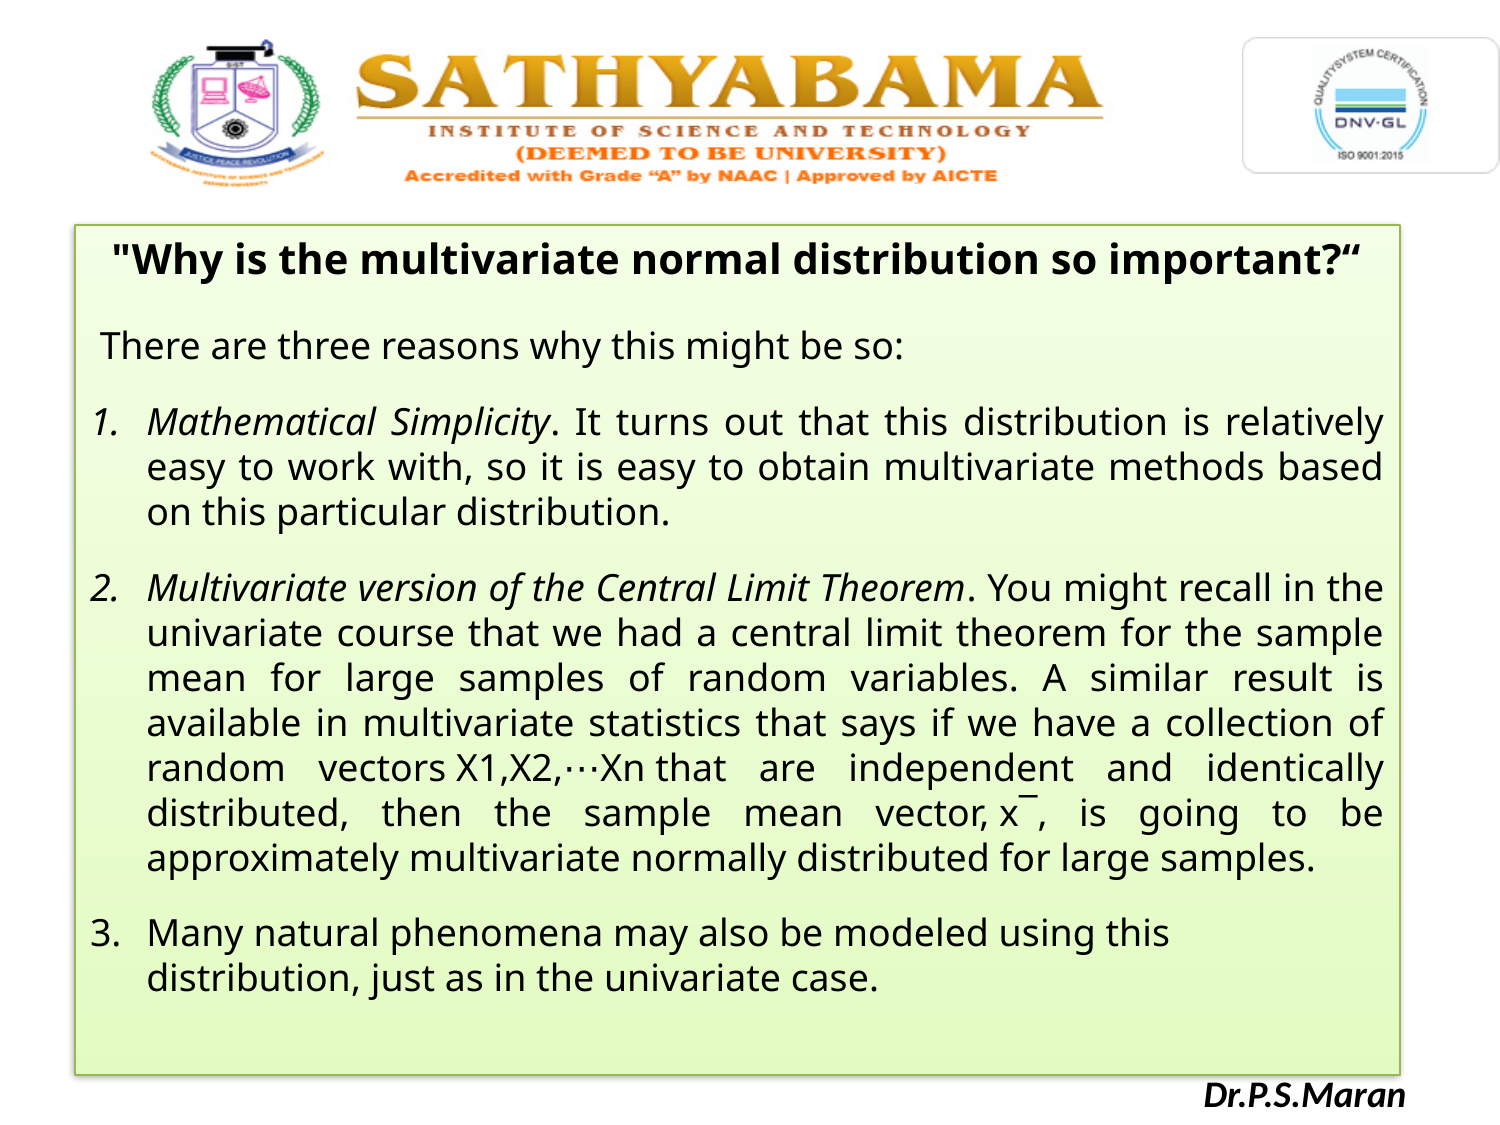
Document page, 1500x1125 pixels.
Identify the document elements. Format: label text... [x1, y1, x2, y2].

picture [137, 37, 1238, 188]
text_box "Why is the multivariate normal distribution so important?“ There are three reasons why this might be so: Mathematical Simplicity. It turns out that this distribution is relatively easy to work with, so it is easy to obtain multivariate methods based on this particular distribution. Multivariate version of the Central Limit Theorem. You might recall in the univariate course that we had a central limit theorem for the sample mean for large samples of random variables. A similar result is available in multivariate statistics that says if we have a collection of random vectors X1,X2,⋯Xn that are independent and identically distributed, then the sample mean vector, x¯, is going to be approximately multivariate normally distributed for large samples. Many natural phenomena may also be modeled using this distribution, just as in the univariate case. [74, 224, 1401, 1076]
picture [1242, 37, 1500, 174]
